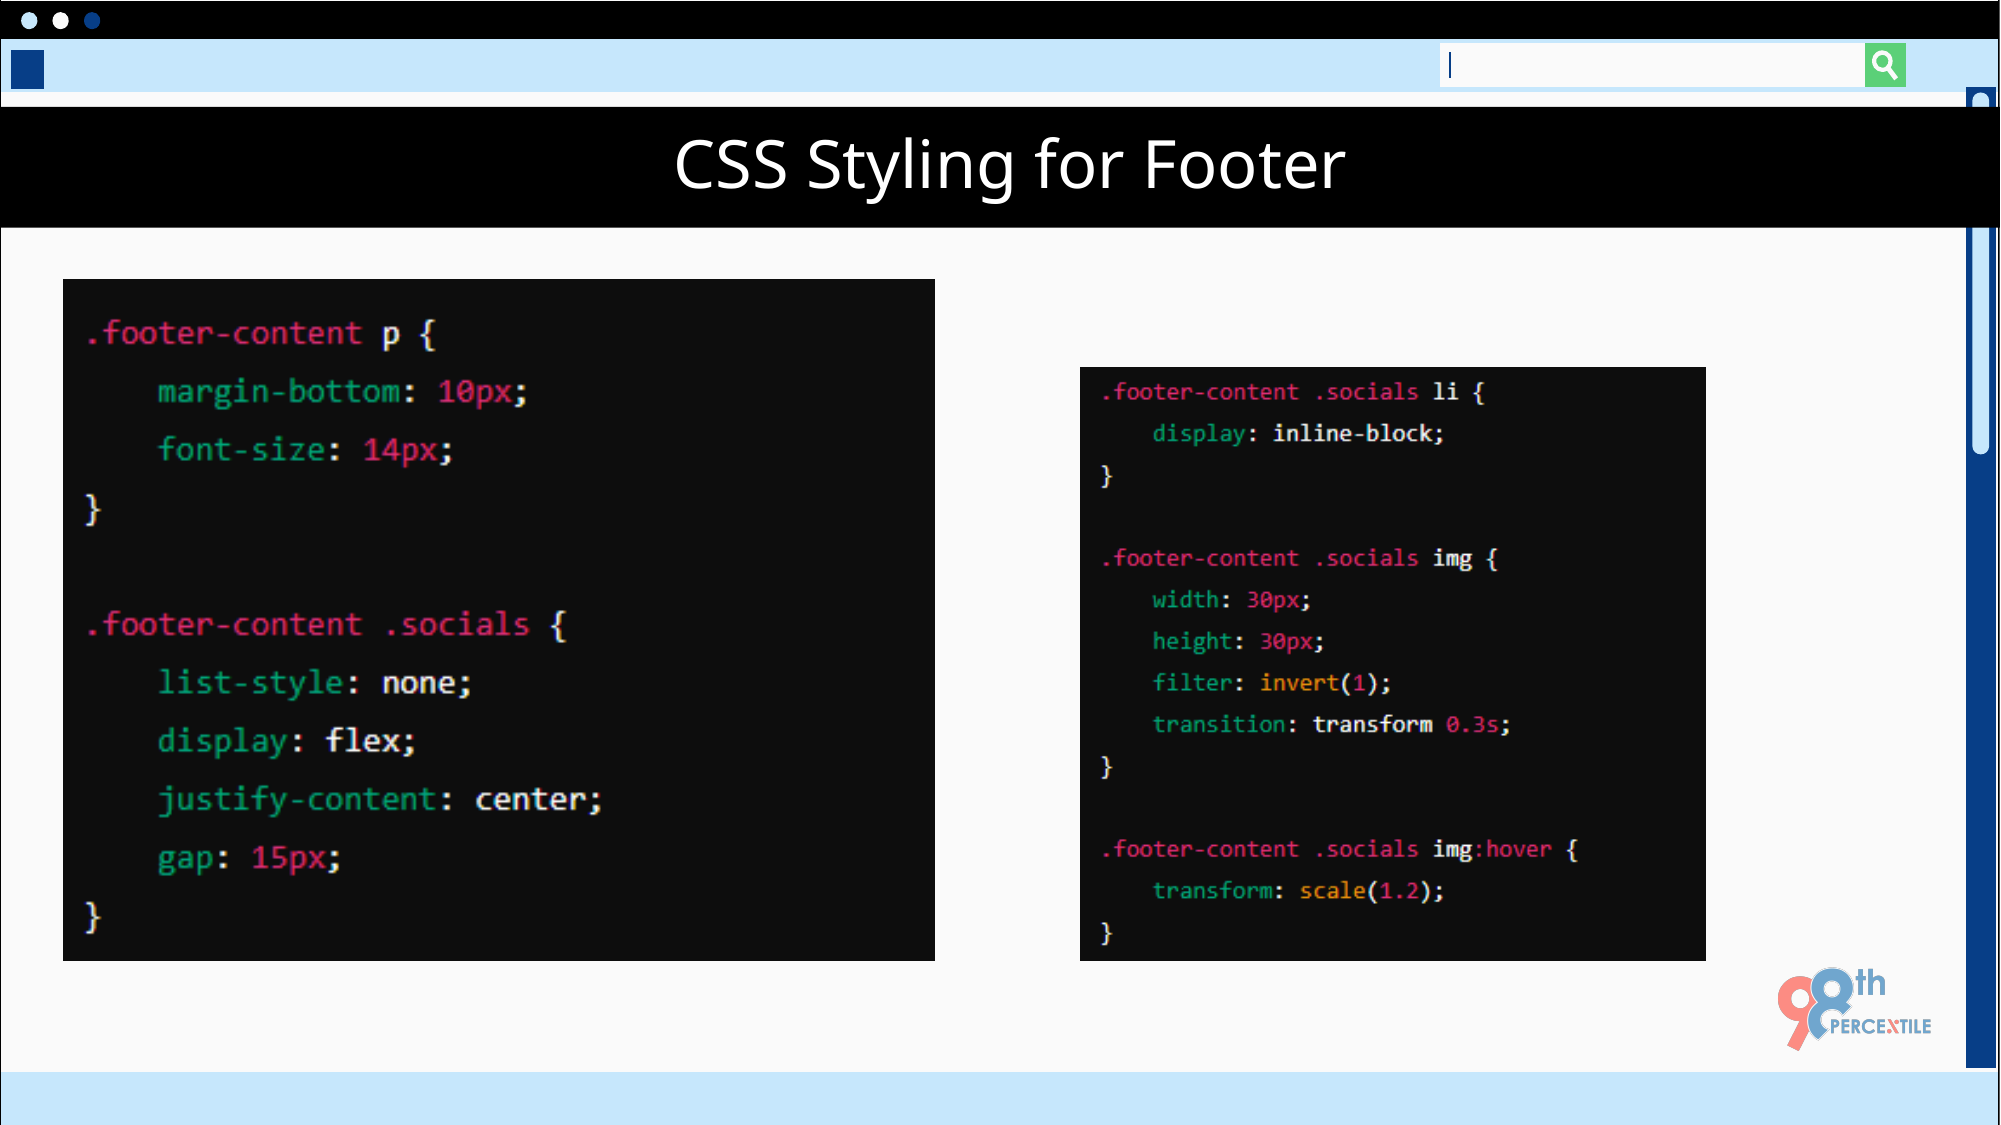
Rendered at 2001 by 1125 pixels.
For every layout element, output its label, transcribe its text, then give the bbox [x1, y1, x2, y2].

picture [62, 279, 936, 961]
picture [1775, 966, 1933, 1054]
picture [1080, 367, 1706, 961]
text_box [0, 105, 2000, 230]
title CSS Styling for Footer [91, 105, 1931, 228]
